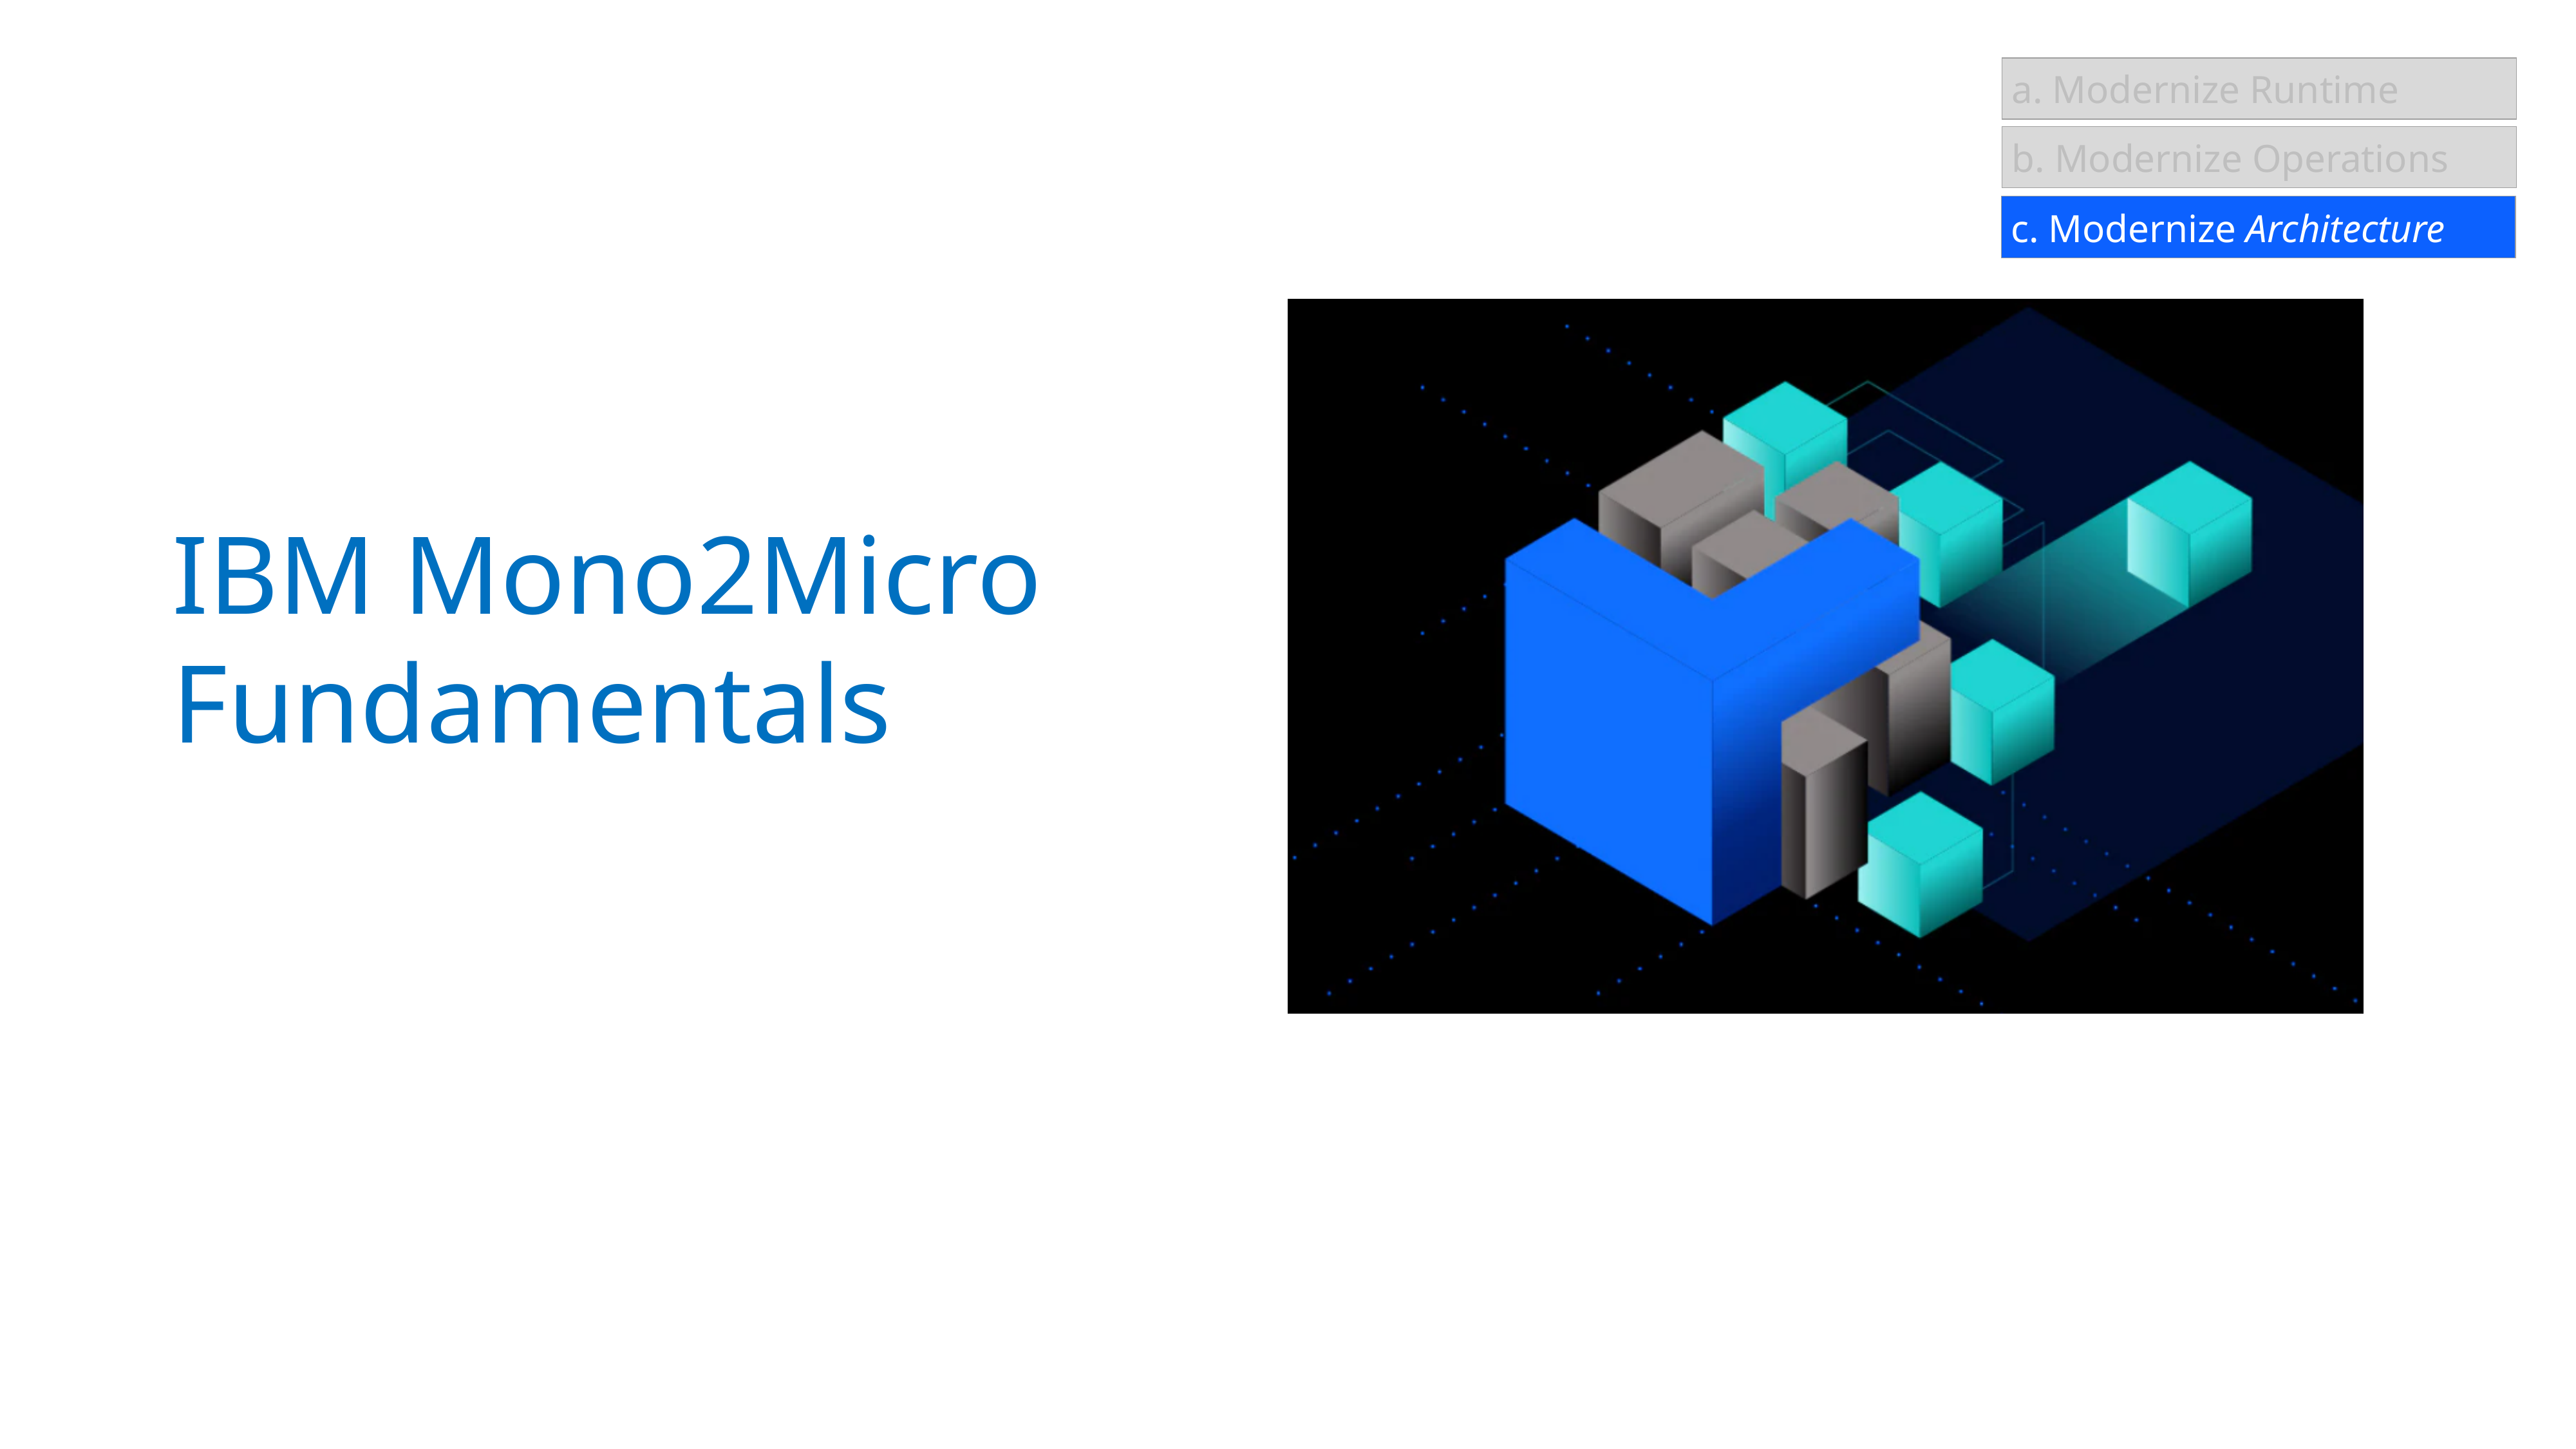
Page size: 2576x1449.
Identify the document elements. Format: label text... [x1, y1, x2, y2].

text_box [2001, 57, 2517, 259]
picture [1287, 299, 2364, 1014]
text_box IBM Mono2Micro Fundamentals [153, 487, 1284, 784]
